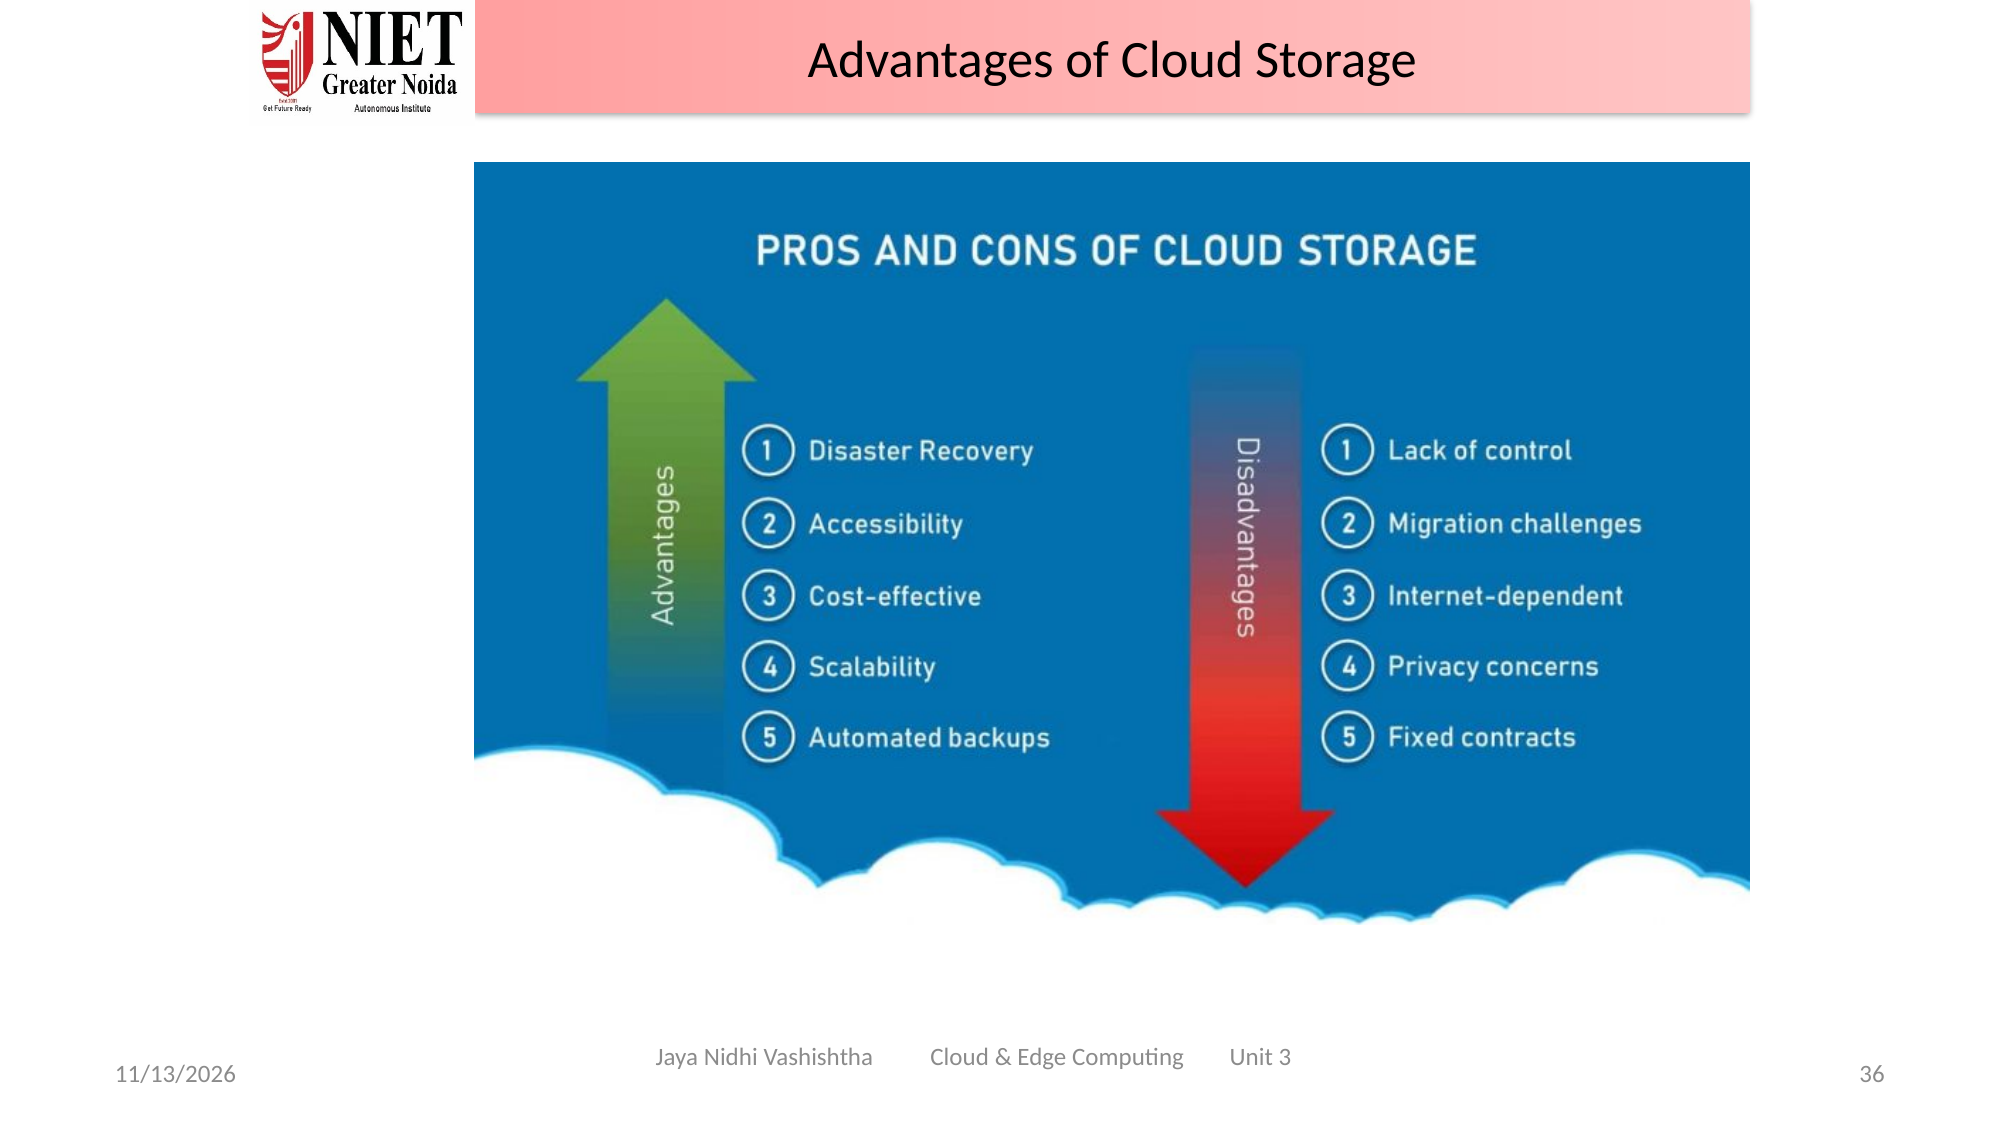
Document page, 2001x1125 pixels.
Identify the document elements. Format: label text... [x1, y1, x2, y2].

slide_number 36 [1433, 1042, 1900, 1103]
picture [249, 0, 476, 127]
footer Jaya Nidhi Vashishtha Cloud & Edge Computing Unit 3 [624, 1025, 1450, 1085]
picture [473, 162, 1750, 926]
text_box Advantages of Cloud Storage [478, 0, 1751, 113]
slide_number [99, 1042, 567, 1103]
